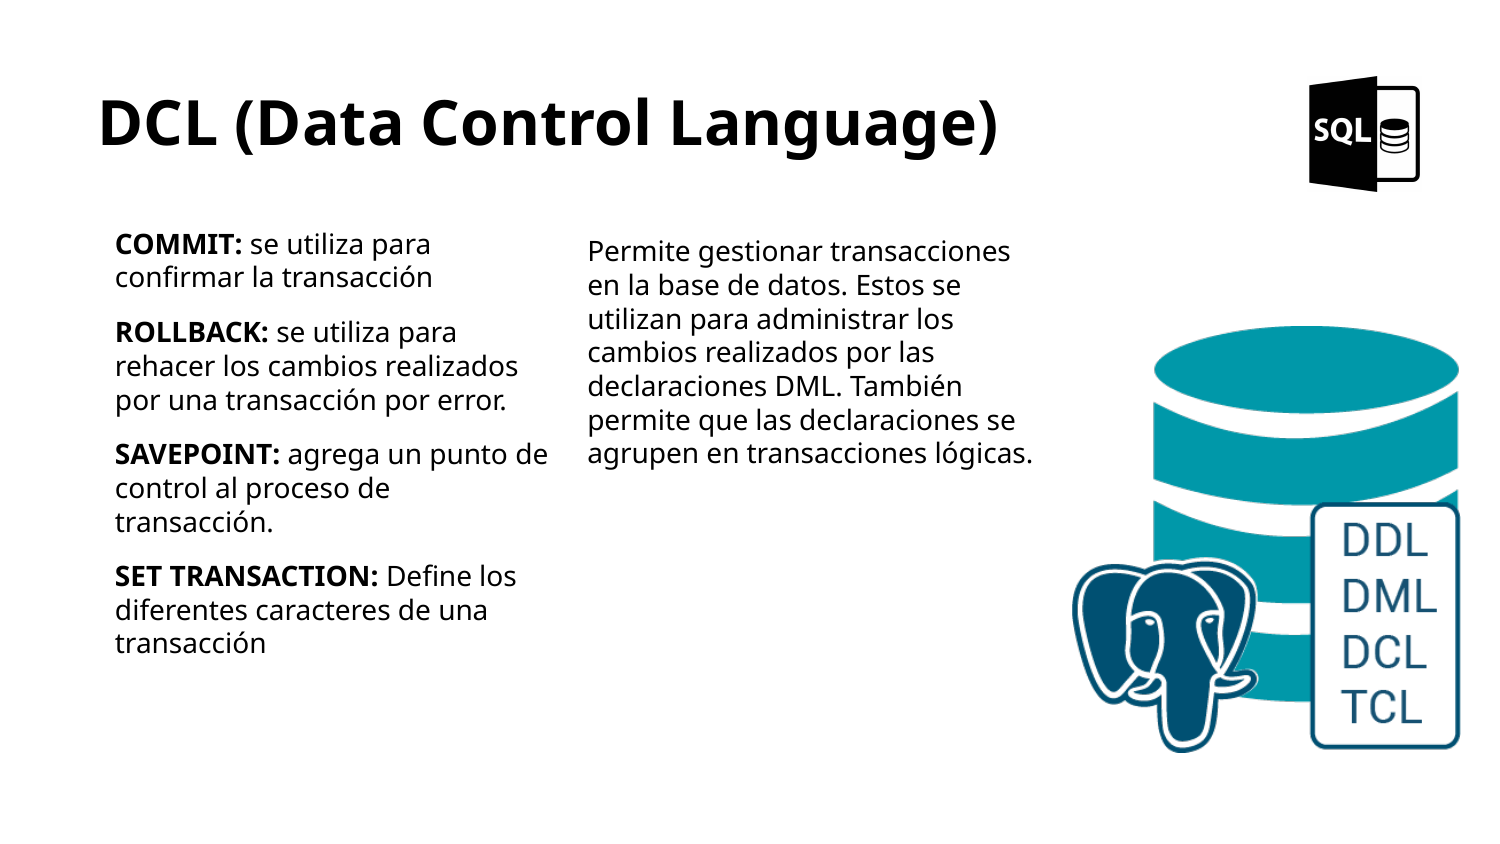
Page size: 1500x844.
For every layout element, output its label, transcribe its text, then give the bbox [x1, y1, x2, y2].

picture [1072, 616, 1178, 754]
text_box Permite gestionar transacciones en la base de datos. Estos se utilizan para administrar los cambios realizados por las declaraciones DML. También permite que las declaraciones se agrupen en transacciones lógicas. [572, 218, 1065, 485]
picture [1072, 325, 1461, 754]
text_box DCL (Data Control Language) [82, 76, 1306, 175]
text_box COMMIT: se utiliza para confirmar la transacción ROLLBACK: se utiliza para rehacer los cambios realizados por una transacción por error. SAVEPOINT: agrega un punto de control al proceso de transacción. SET TRANSACTION: Define los diferentes caracteres de una transacción [100, 211, 565, 675]
picture [1307, 76, 1423, 192]
picture [1078, 567, 1250, 748]
